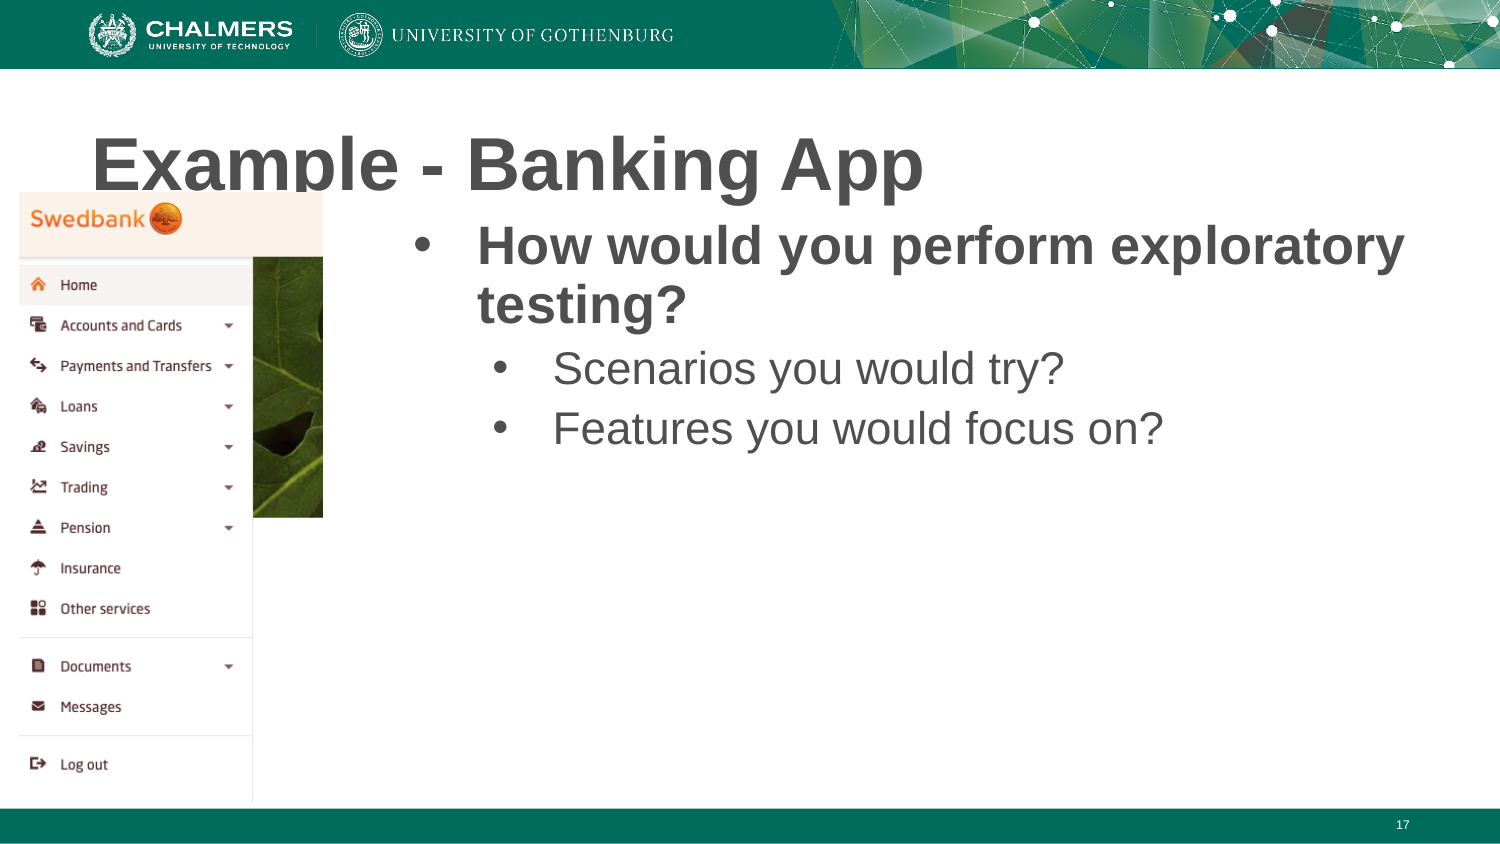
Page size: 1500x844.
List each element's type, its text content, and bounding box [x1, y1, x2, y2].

title Example - Banking App [76, 100, 1425, 211]
slide_number ‹#› [1074, 809, 1425, 844]
picture [19, 191, 323, 802]
picture [759, 0, 1500, 68]
picture [64, 0, 696, 85]
list How would you perform exploratory testing? Scenarios you would try? Features you would focus on? [387, 210, 1425, 782]
